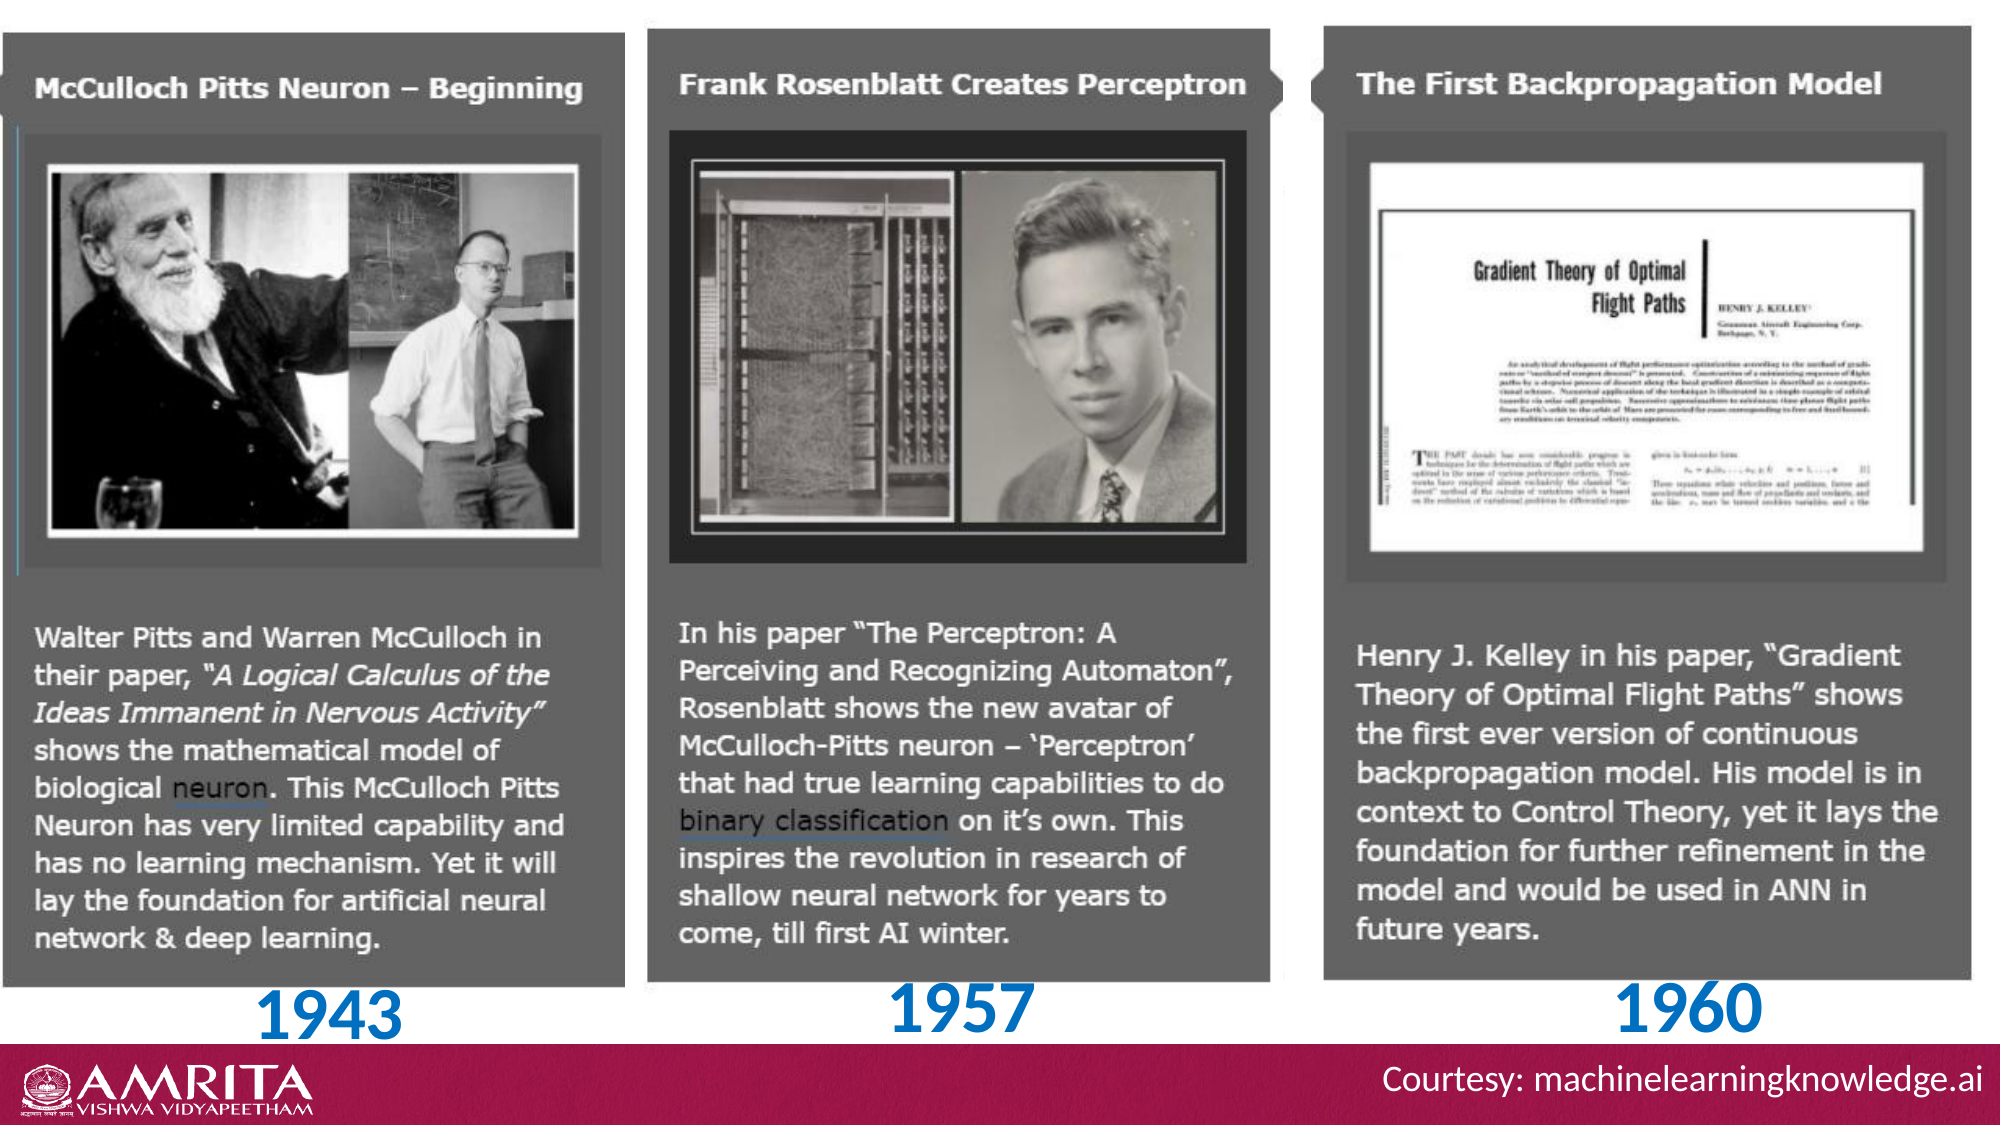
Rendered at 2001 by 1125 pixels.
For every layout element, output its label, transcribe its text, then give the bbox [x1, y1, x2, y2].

text_box 1960 Courtesy: machinelearningknowledge.ai [1376, 942, 1991, 1099]
text_box 1957 [883, 1005, 1041, 1048]
picture [0, 25, 626, 989]
picture [1310, 17, 1976, 982]
picture [632, 17, 1285, 999]
picture [0, 1044, 2000, 1125]
text_box 1943 [250, 996, 408, 1055]
